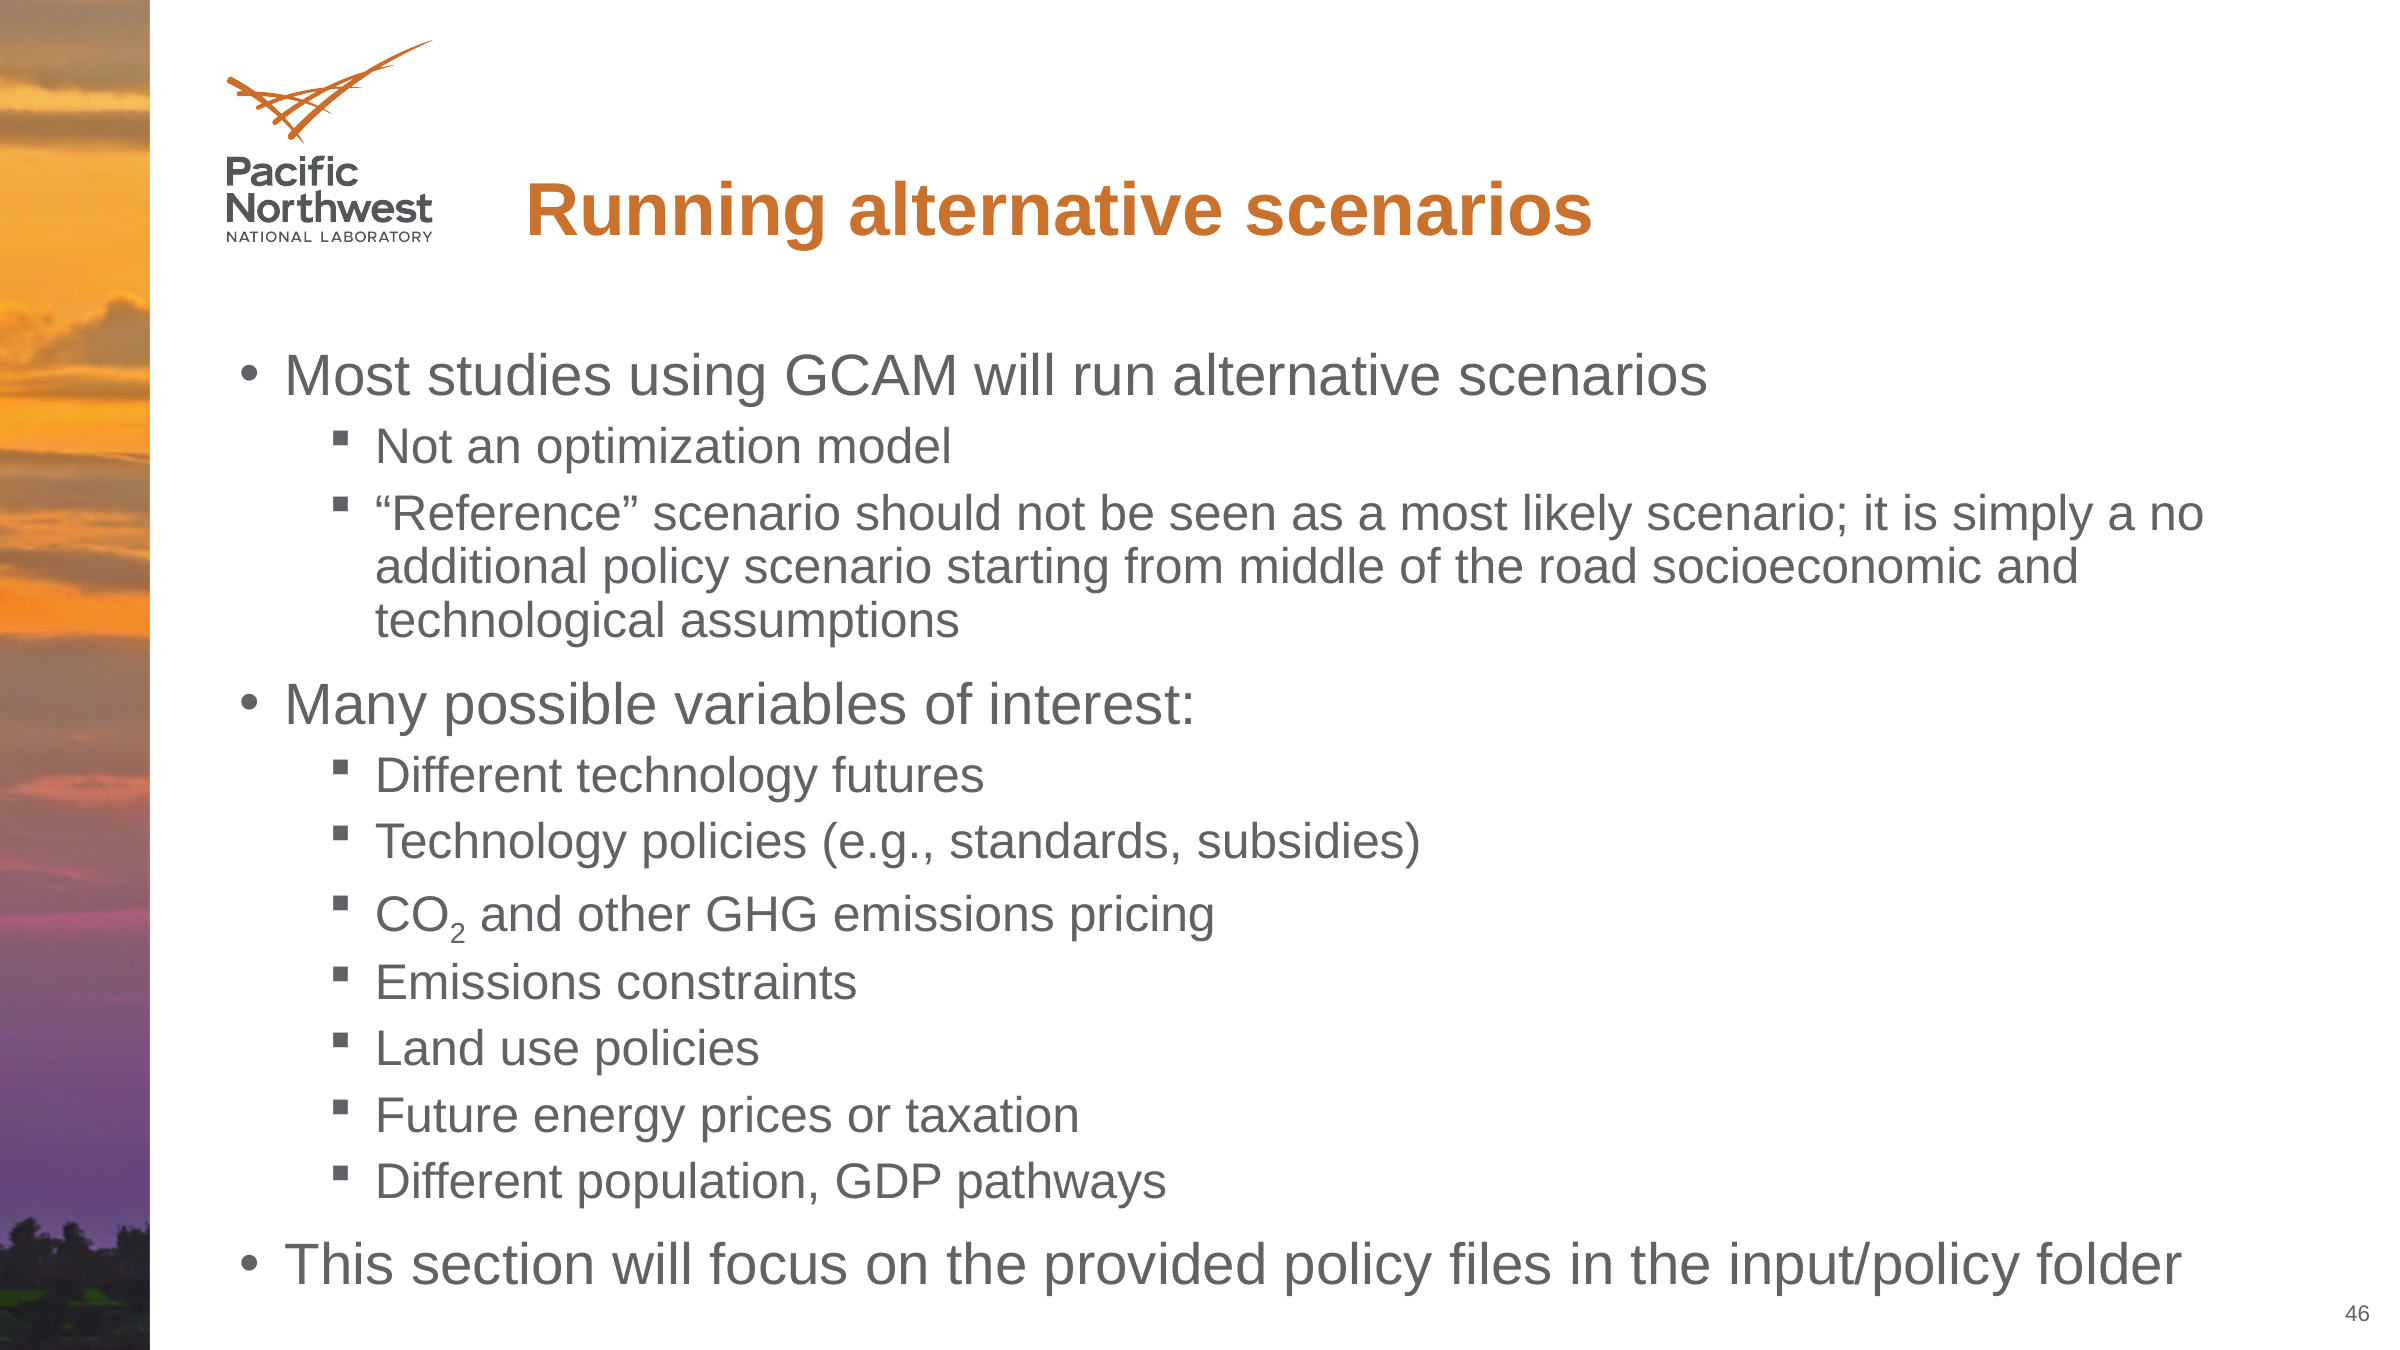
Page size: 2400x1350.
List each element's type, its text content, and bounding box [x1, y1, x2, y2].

picture [225, 38, 435, 244]
list Most studies using GCAM will run alternative scenarios Not an optimization model “Reference” scenario should not be seen as a most likely scenario; it is simply a no additional policy scenario starting from middle of the road socioeconomic and technological assumptions Many possible variables of interest: Different technology futures Technology policies (e.g., standards, subsidies) CO2 and other GHG emissions pricing Emissions constraints Land use policies Future energy prices or taxation Different population, GDP pathways This section will focus on the provided policy files in the input/policy folder [225, 337, 2325, 1238]
slide_number 46 [2295, 1275, 2370, 1350]
picture [0, 0, 149, 1350]
title Running alternative scenarios [525, 44, 2325, 260]
